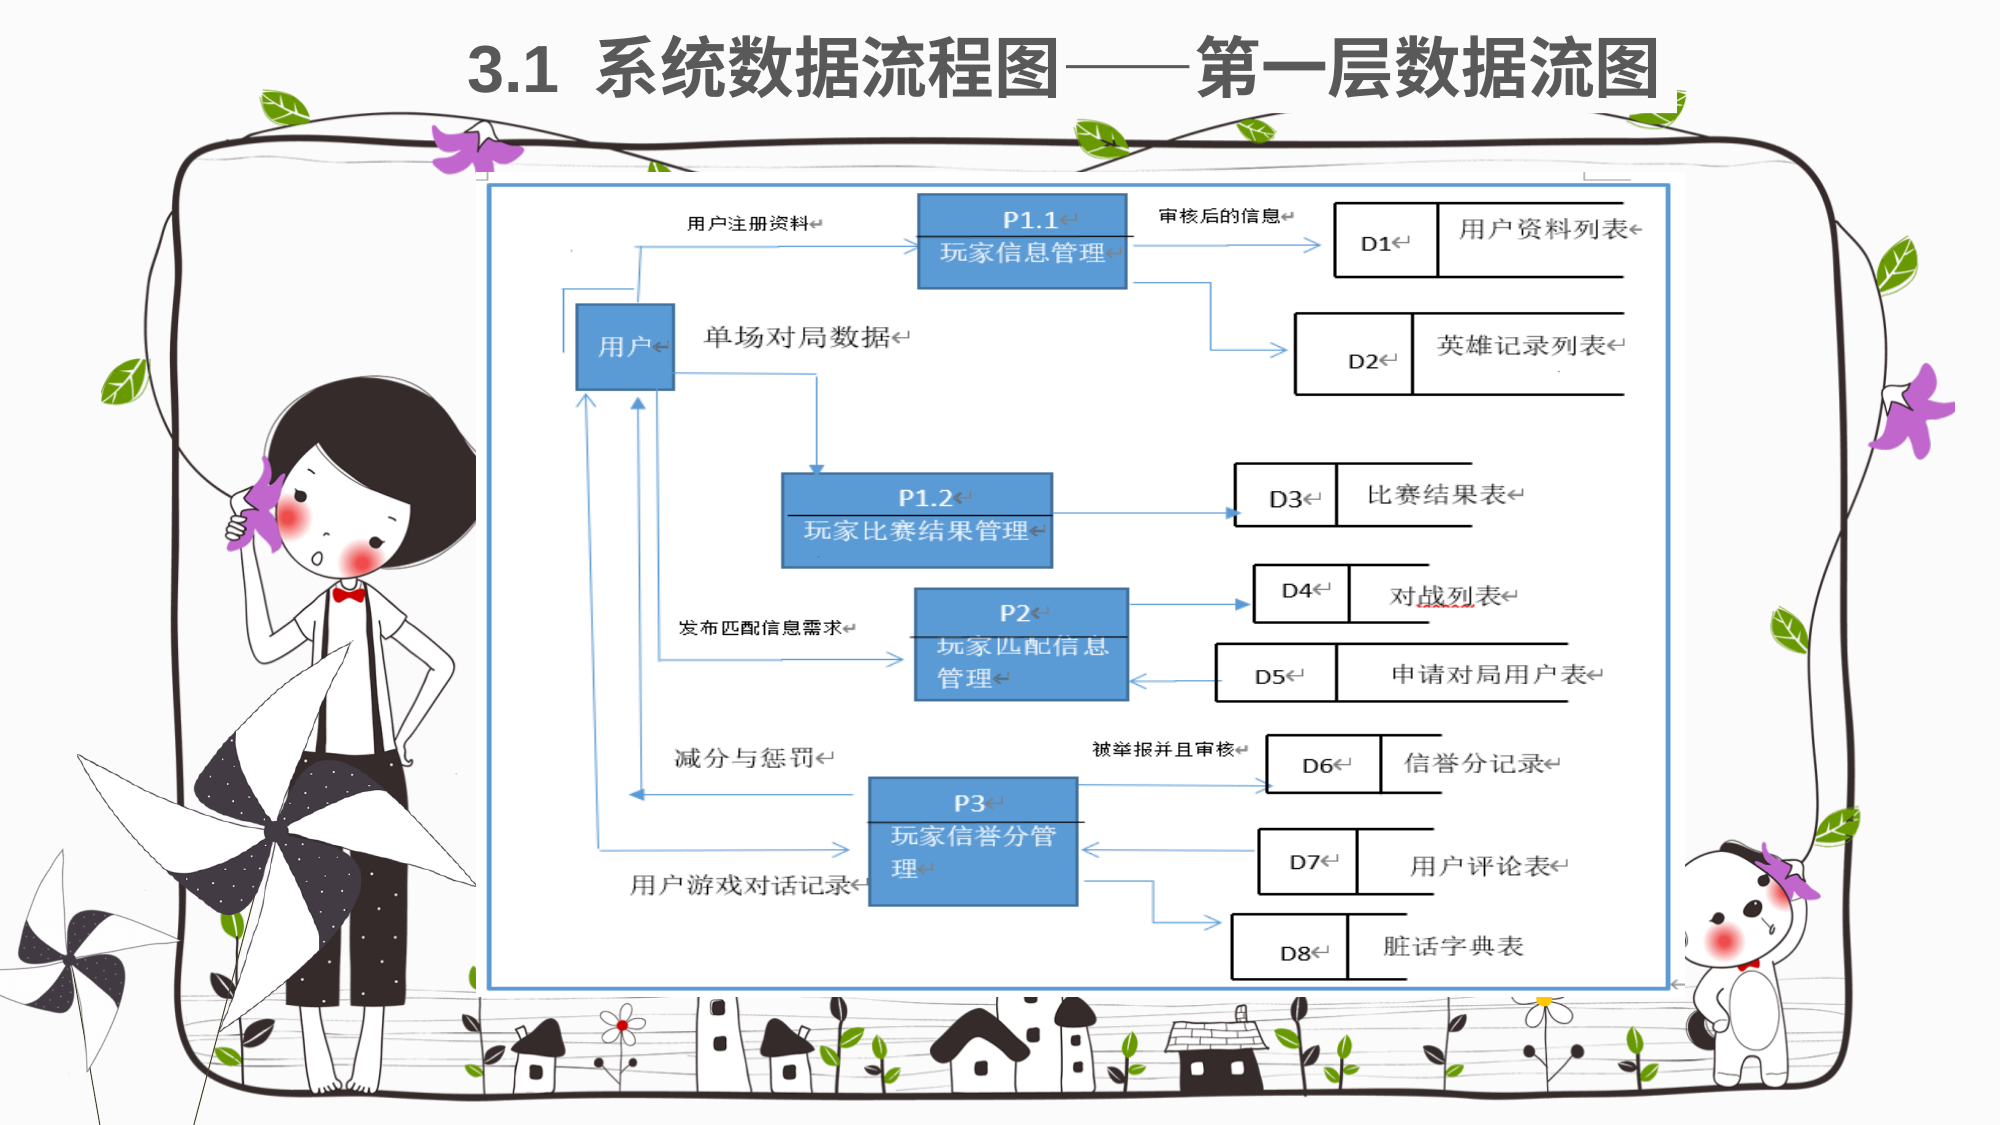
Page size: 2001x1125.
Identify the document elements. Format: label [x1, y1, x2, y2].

text_box [190, 1034, 272, 1125]
text_box [71, 1069, 102, 1125]
picture [0, 0, 1955, 1125]
